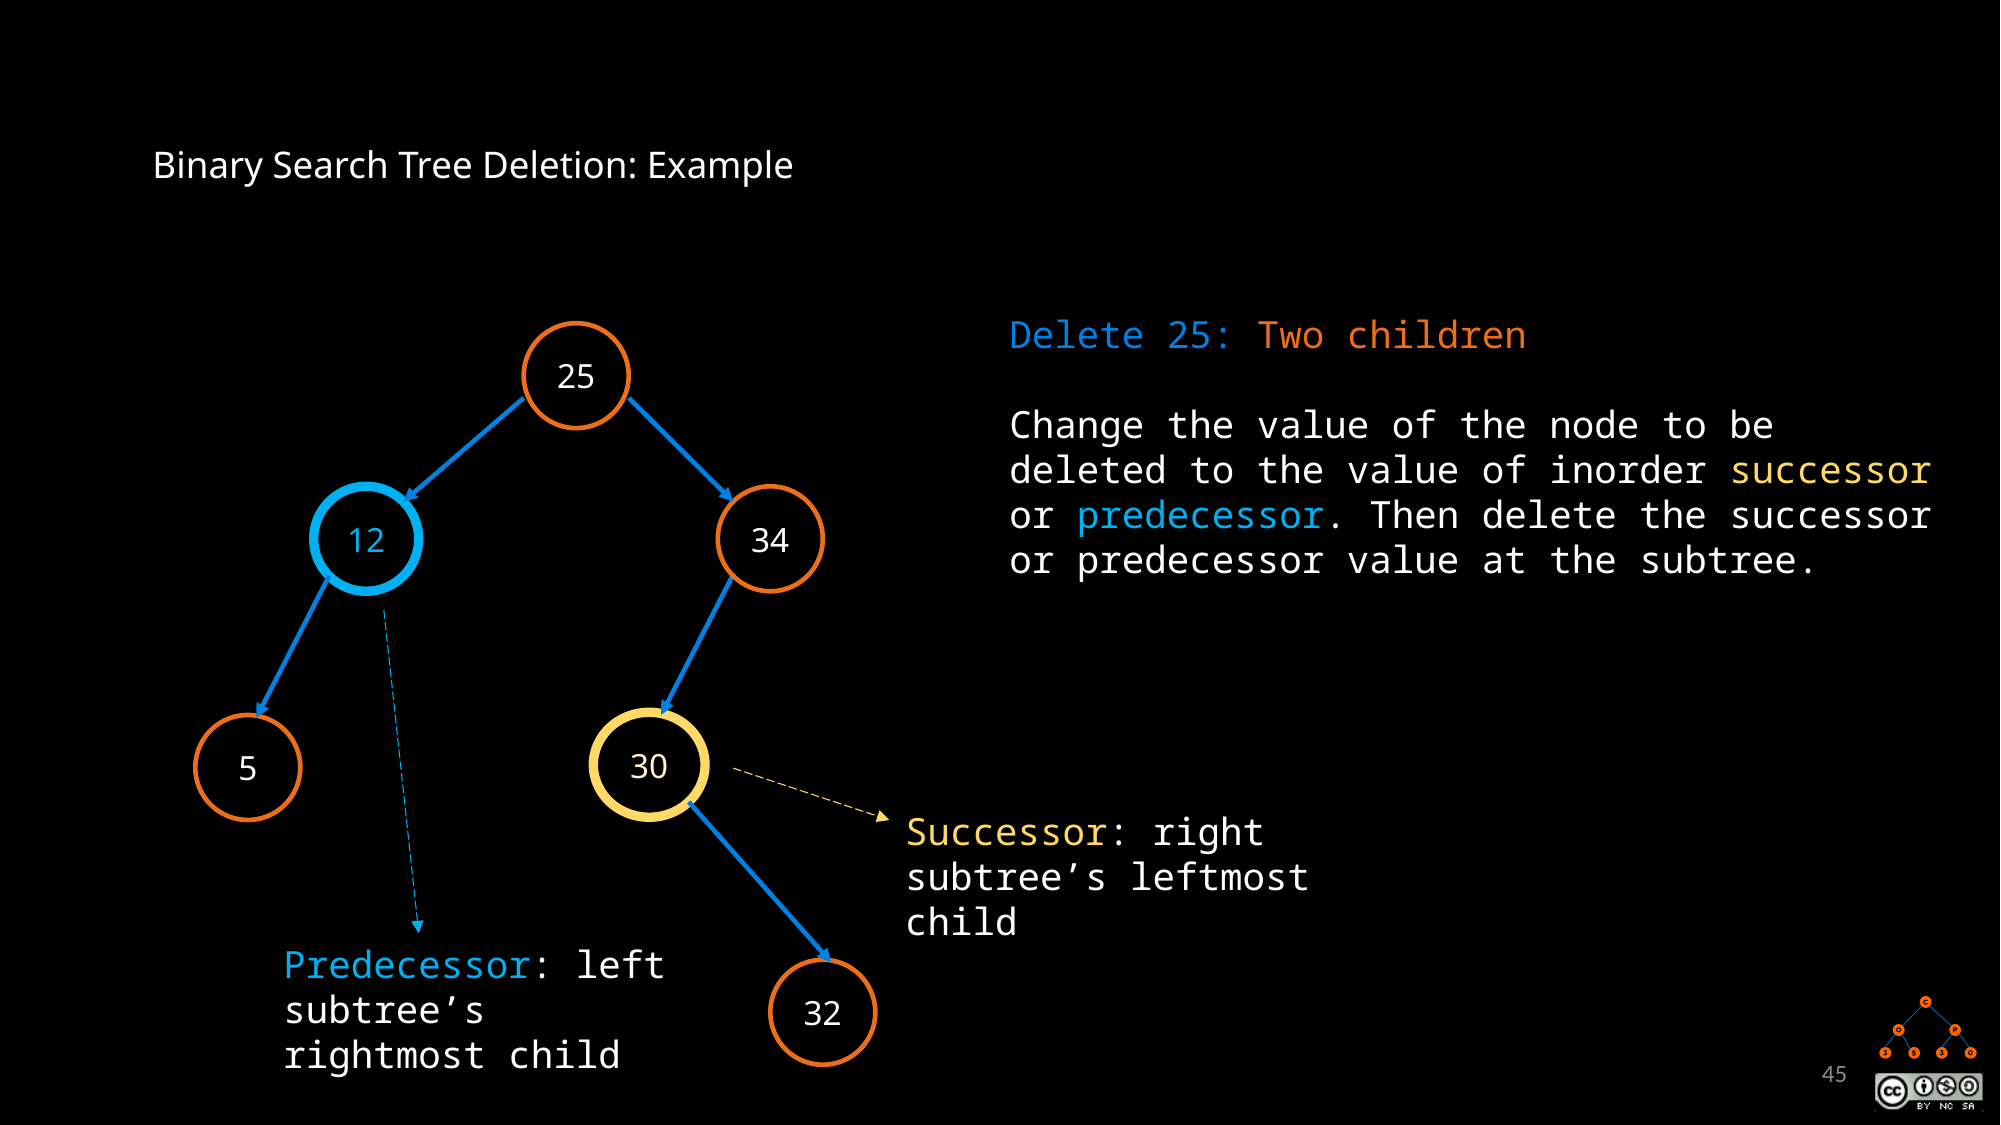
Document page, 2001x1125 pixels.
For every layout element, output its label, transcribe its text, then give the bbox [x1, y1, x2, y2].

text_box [733, 768, 890, 821]
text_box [1859, 988, 1998, 1112]
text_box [195, 323, 876, 1065]
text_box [383, 610, 419, 934]
slide_number 45 [1412, 1042, 1859, 1103]
text_box Predecessor: left subtree’s rightmost child [268, 1065, 706, 1083]
text_box Successor: right subtree’s leftmost child [890, 800, 1430, 951]
text_box Delete 25: Two children Change the value of the node to be deleted to the value of inorder successor or predecessor. Then delete the successor or predecessor value at the subtree. [994, 303, 1947, 679]
title Binary Search Tree Deletion: Example [137, 59, 1863, 278]
